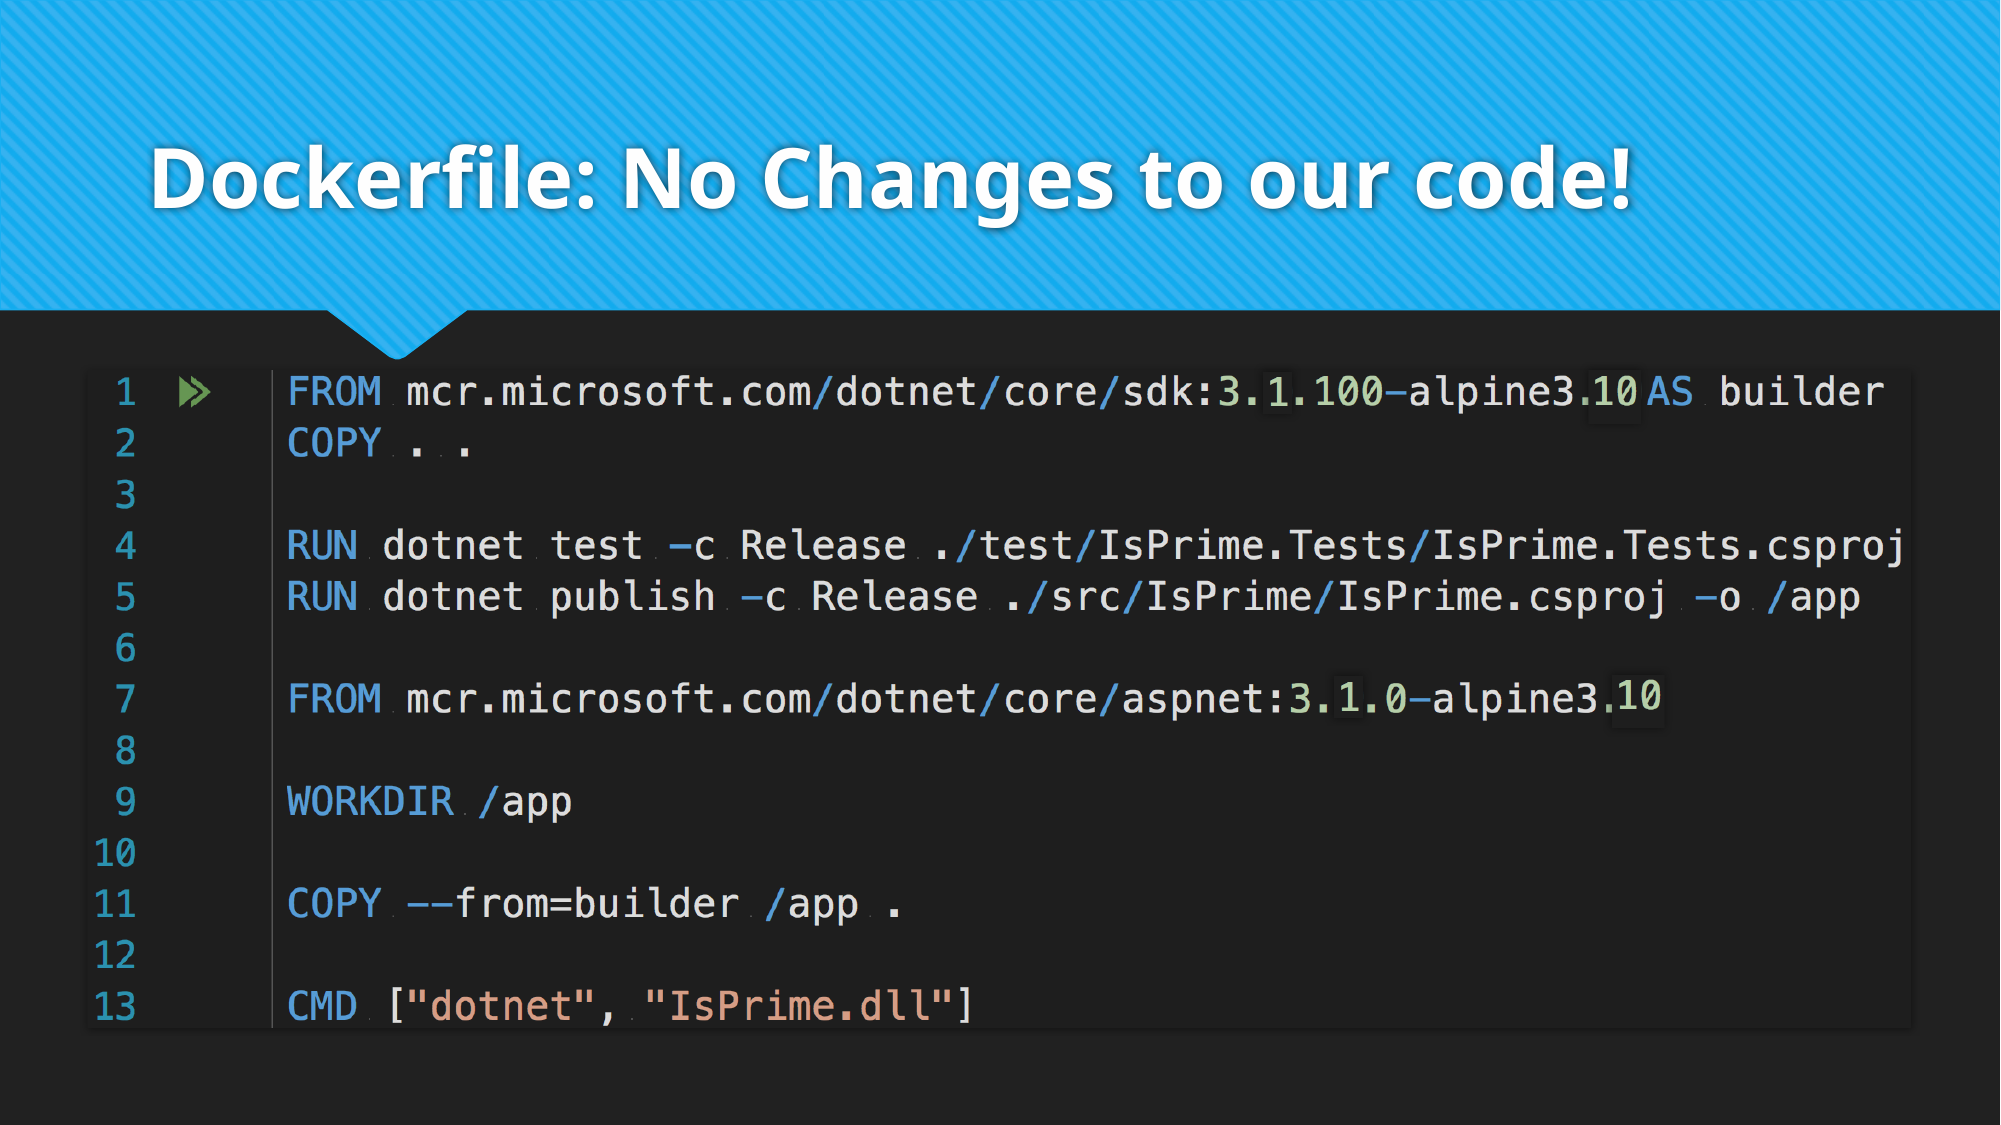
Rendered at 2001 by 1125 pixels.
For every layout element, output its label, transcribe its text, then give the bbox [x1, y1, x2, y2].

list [87, 370, 1912, 1028]
picture [1611, 674, 1665, 729]
picture [1588, 370, 1642, 424]
picture [1333, 676, 1364, 718]
title Dockerfile: No Changes to our code! [132, 73, 1868, 233]
picture [1262, 371, 1293, 414]
